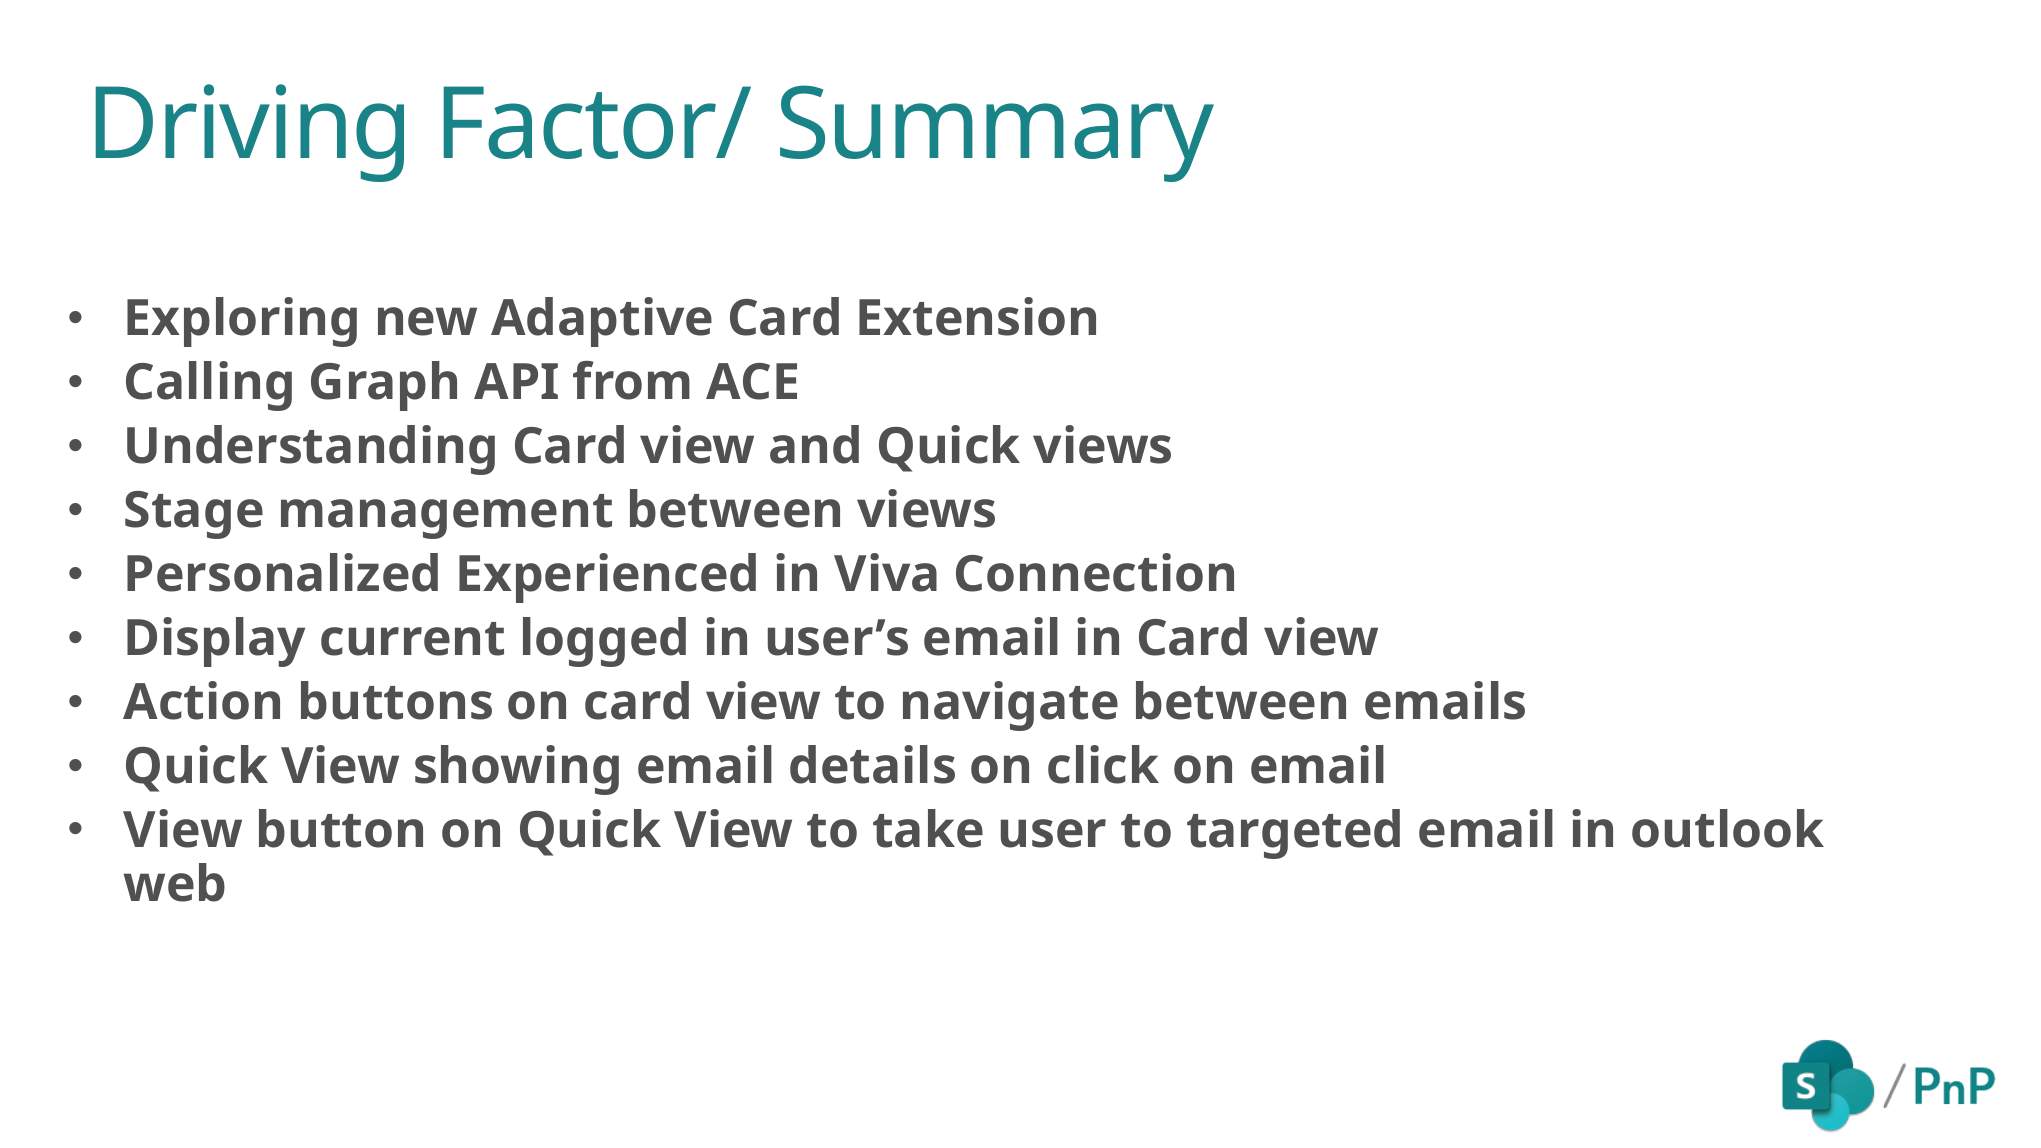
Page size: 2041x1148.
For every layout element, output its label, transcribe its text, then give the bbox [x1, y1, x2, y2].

text_box Exploring new Adaptive Card Extension Calling Graph API from ACE Understanding Card view and Quick views Stage management between views Personalized Experienced in Viva Connection Display current logged in user’s email in Card view Action buttons on card view to navigate between emails Quick View showing email details on click on email View button on Quick View to take user to targeted email in outlook web [43, 207, 1960, 1056]
text_box Driving Factor/ Summary [62, 57, 2013, 208]
picture [1773, 1039, 1996, 1134]
